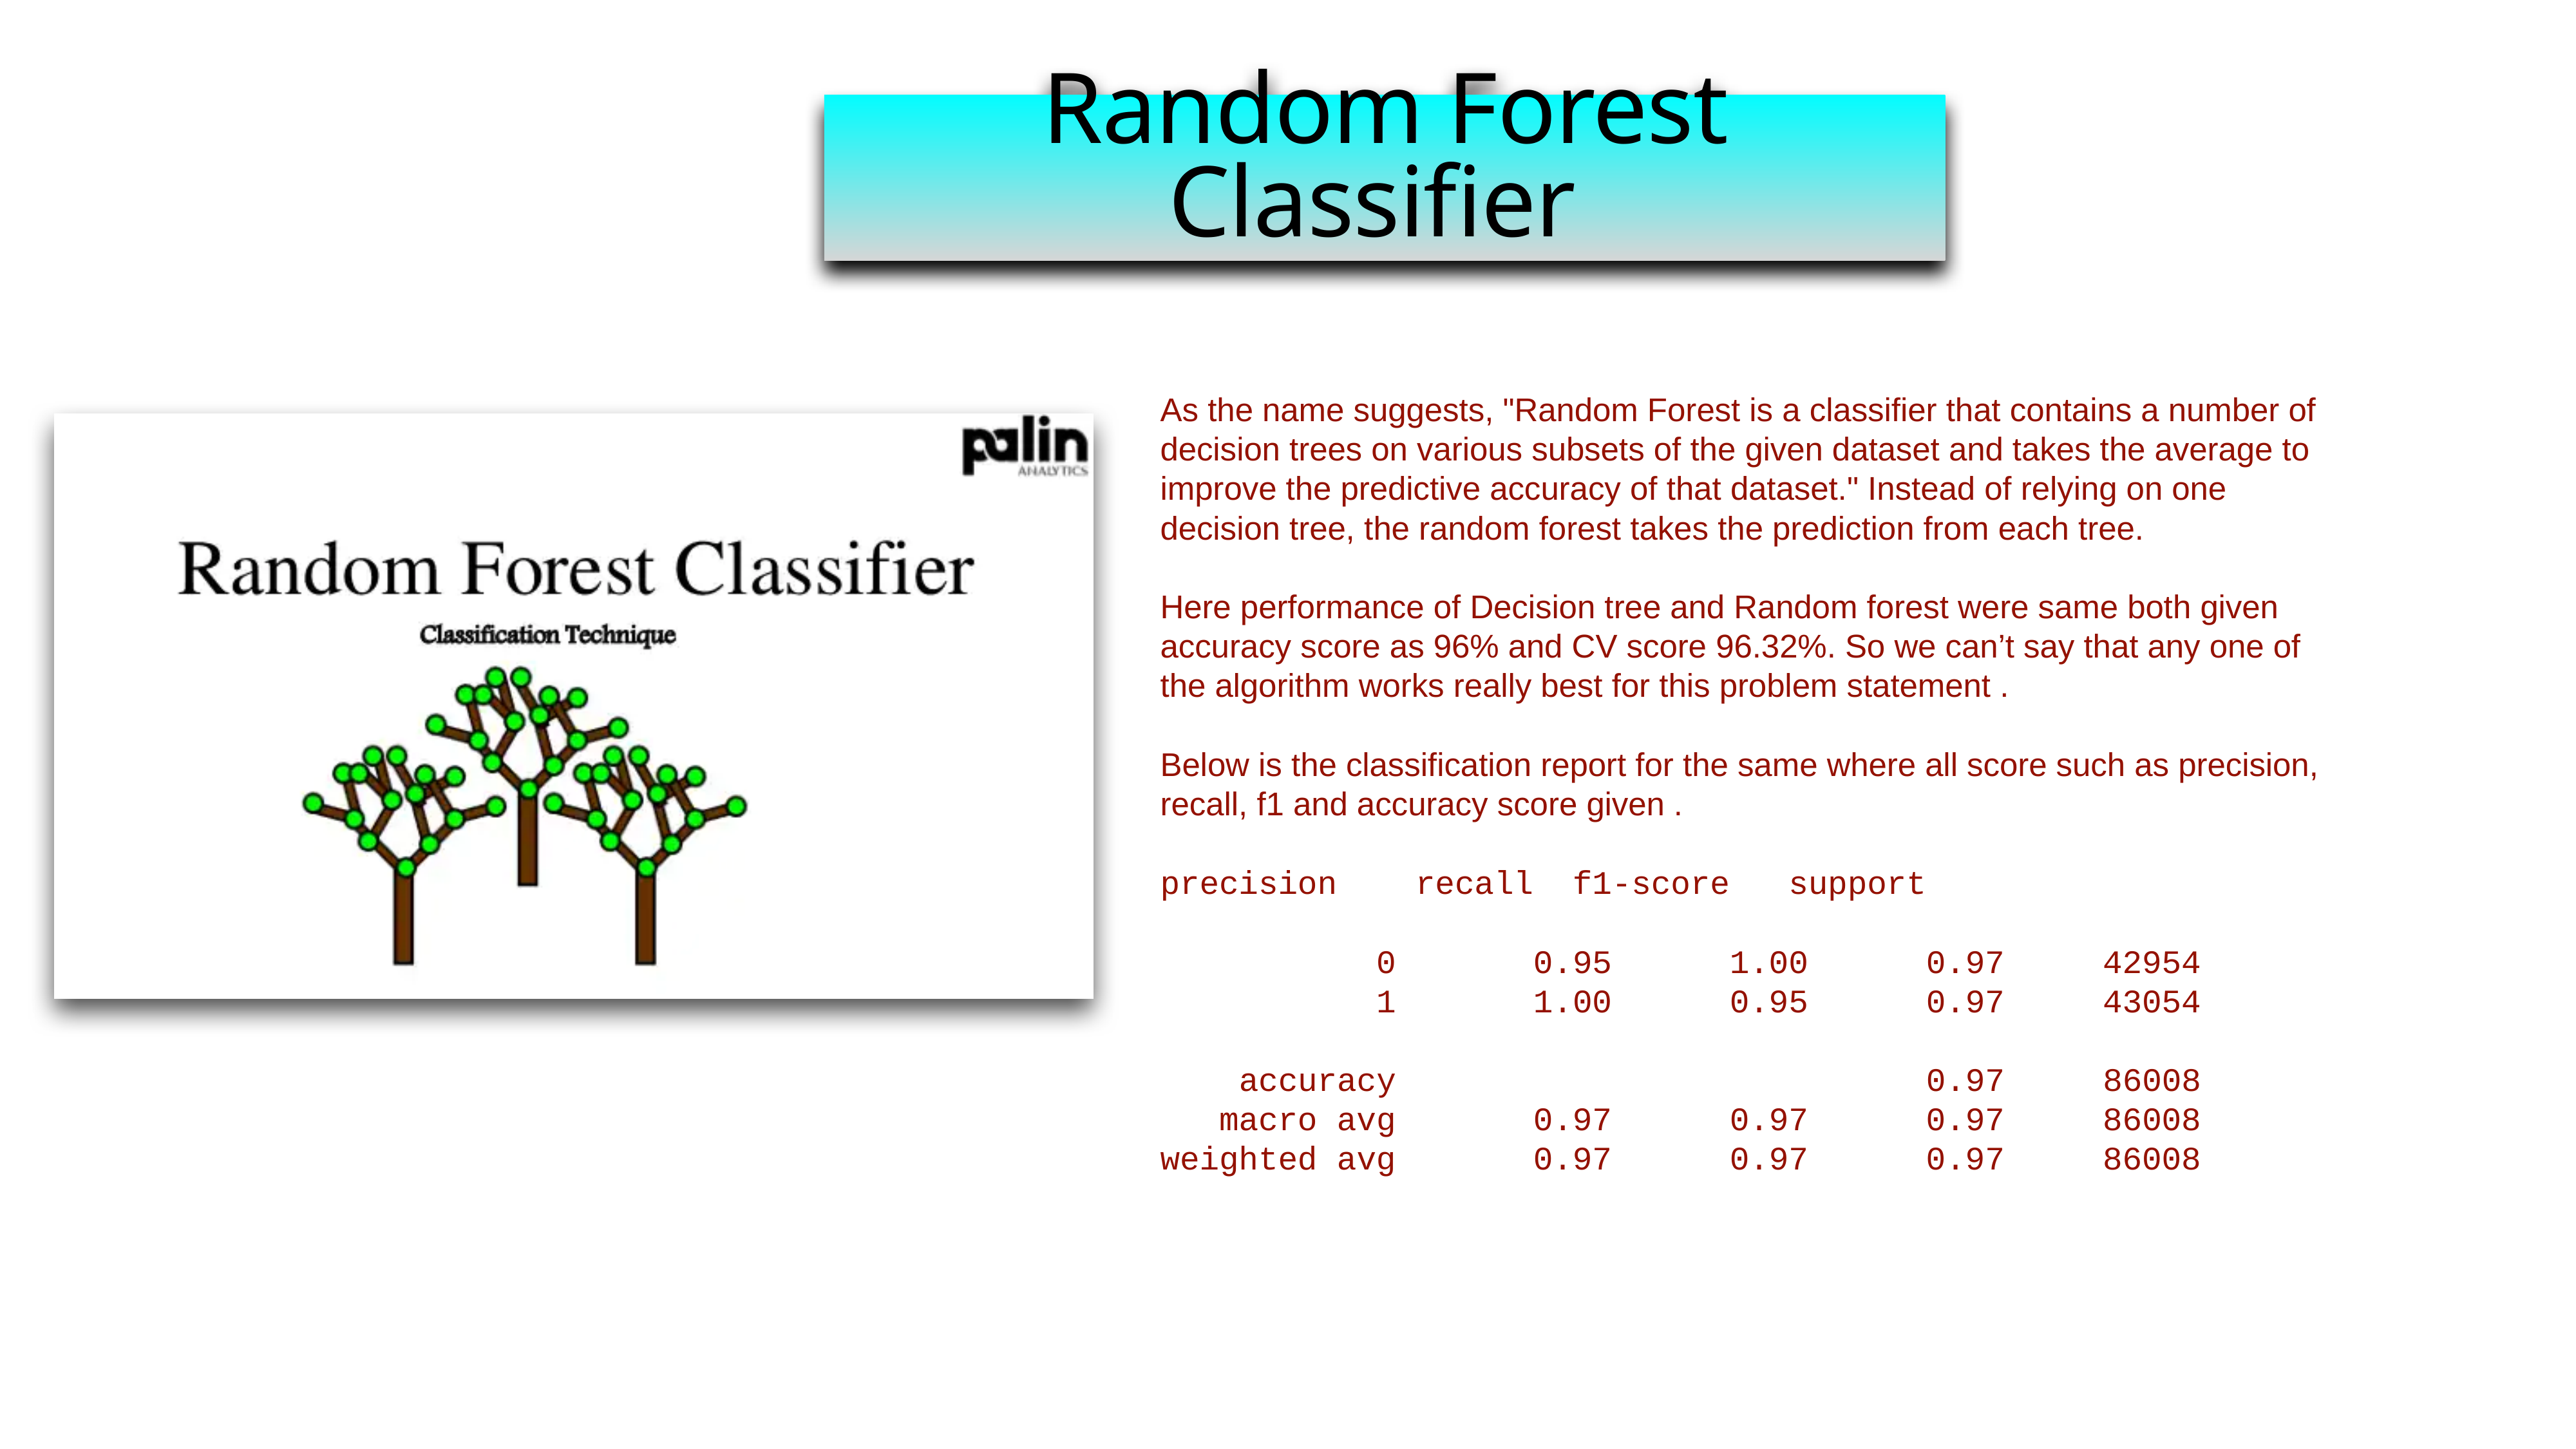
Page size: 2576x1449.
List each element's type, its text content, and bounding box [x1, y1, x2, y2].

title Random Forest Classifier [824, 94, 1946, 261]
list As the name suggests, "Random Forest is a classifier that contains a number of decision trees on various subsets of the given dataset and takes the average to improve the predictive accuracy of that dataset." Instead of relying on one decision tree, the random forest takes the prediction from each tree. Here performance of Decision tree and Random forest were same both given accuracy score as 96% and CV score 96.32%. So we can’t say that any one of the algorithm works really best for this problem statement . Below is the classification report for the same where all score such as precision, recall, f1 and accuracy score given . precision recall f1-score support 0 0.95 1.00 0.97 42954 1 1.00 0.95 0.97 43054 accuracy 0.97 86008 macro avg 0.97 0.97 0.97 86008 weighted avg 0.97 0.97 0.97 86008 [1154, 383, 2362, 1204]
picture [54, 413, 1094, 999]
